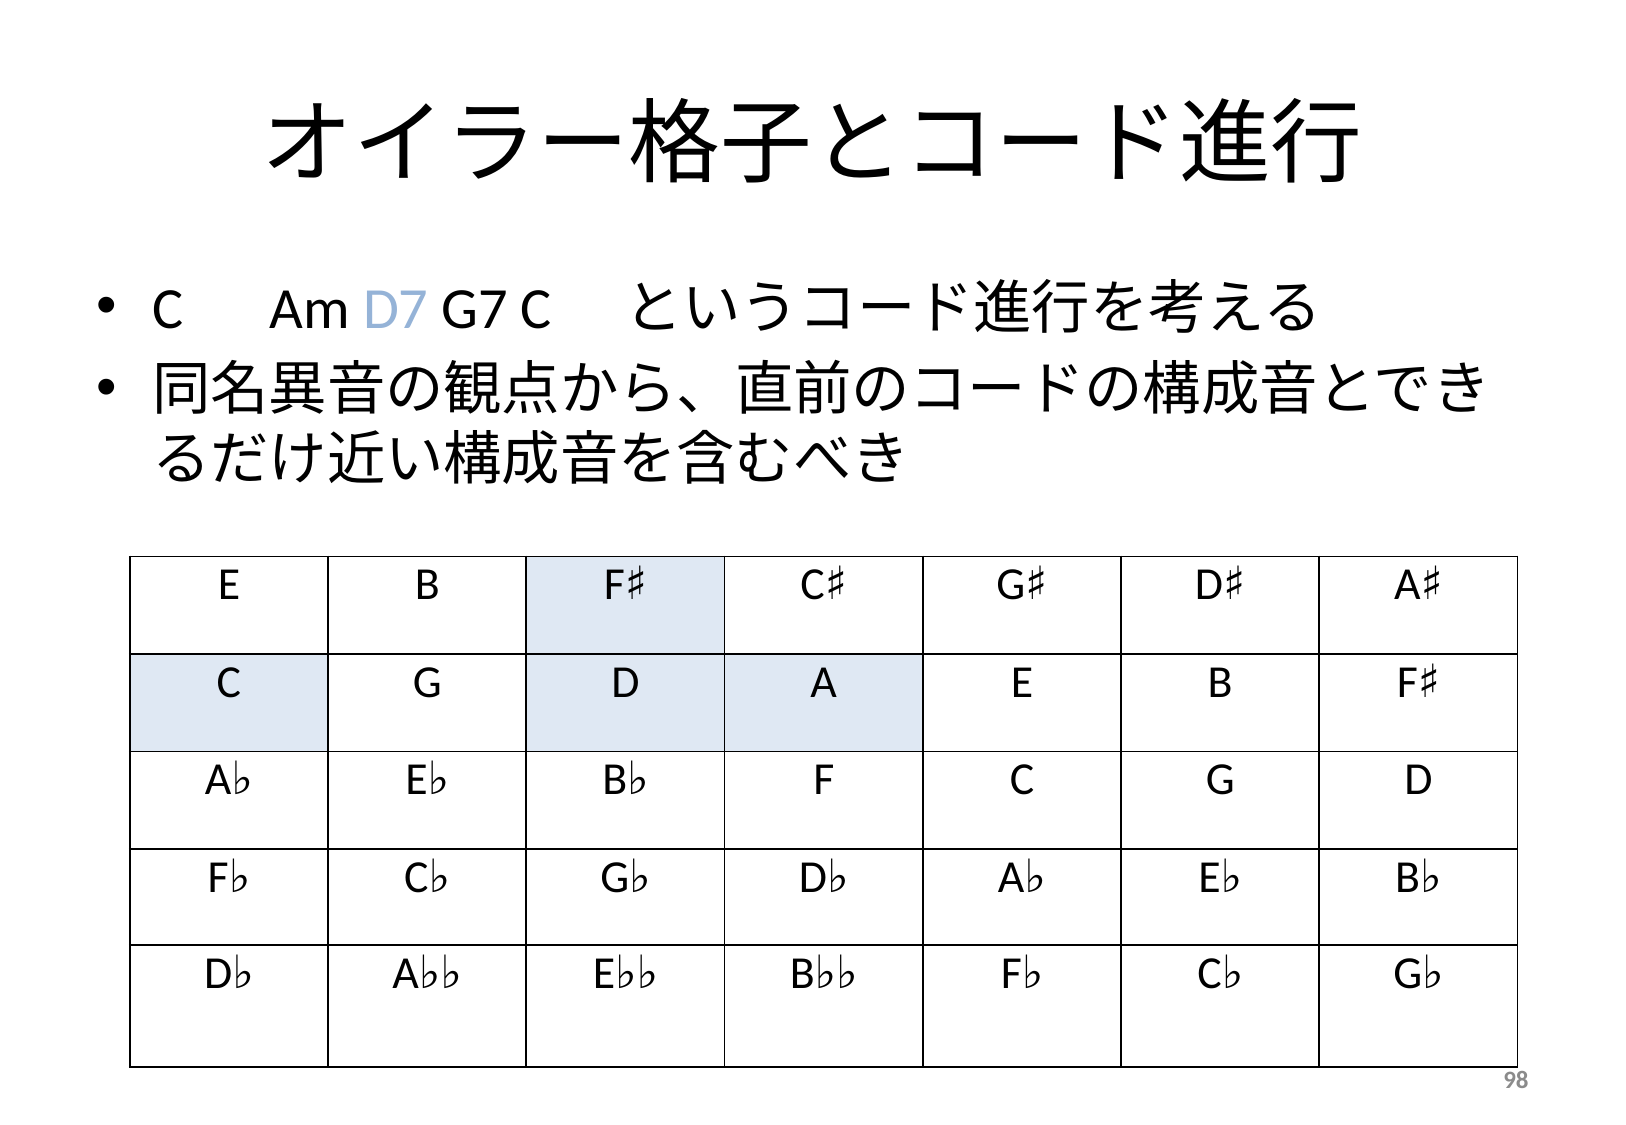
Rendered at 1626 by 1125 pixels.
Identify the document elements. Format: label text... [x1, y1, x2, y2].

table_cell F♭ [924, 946, 1120, 1066]
table_cell C [924, 752, 1120, 848]
table_header F♯ [527, 557, 724, 653]
table_cell B♭ [527, 752, 724, 848]
table_cell D [1320, 752, 1517, 848]
table_cell B [1122, 655, 1318, 751]
table_cell D♭ [725, 850, 922, 944]
table_cell A♭♭ [329, 946, 525, 1066]
table_header A♯ [1320, 557, 1517, 653]
table_cell C♭ [1122, 946, 1318, 1066]
table_cell B♭ [1320, 850, 1517, 944]
table_cell G♭ [527, 850, 724, 944]
table_cell C [131, 655, 327, 751]
table_cell G [329, 655, 525, 751]
table_cell A♭ [924, 850, 1120, 944]
table_header B [329, 557, 525, 653]
table_cell C♭ [329, 850, 525, 944]
table_cell D [527, 655, 724, 751]
table_cell A [725, 655, 922, 751]
table_header E [131, 557, 327, 653]
table_header C♯ [725, 557, 922, 653]
table_cell A♭ [131, 752, 327, 848]
table_cell G♭ [1320, 946, 1517, 1042]
table_cell F♯ [1320, 655, 1517, 751]
table_cell G [1122, 752, 1318, 848]
slide_number 98 [1164, 1042, 1544, 1103]
table_cell B♭♭ [725, 946, 922, 1066]
table_cell E♭ [1122, 850, 1318, 944]
list C Am D7 G7 C というコード進行を考える 同名異音の観点から、直前のコードの構成音とできるだけ近い構成音を含むべき [81, 262, 1544, 1005]
table_cell E [924, 655, 1120, 751]
table_cell F♭ [131, 850, 327, 944]
table_header G♯ [924, 557, 1120, 653]
title オイラー格子とコード進行 [81, 45, 1544, 233]
table_cell E♭ [329, 752, 525, 848]
table_header D♯ [1122, 557, 1318, 653]
table_cell F [725, 752, 922, 848]
table_cell D♭ [131, 946, 327, 1066]
table_cell E♭♭ [527, 946, 724, 1066]
